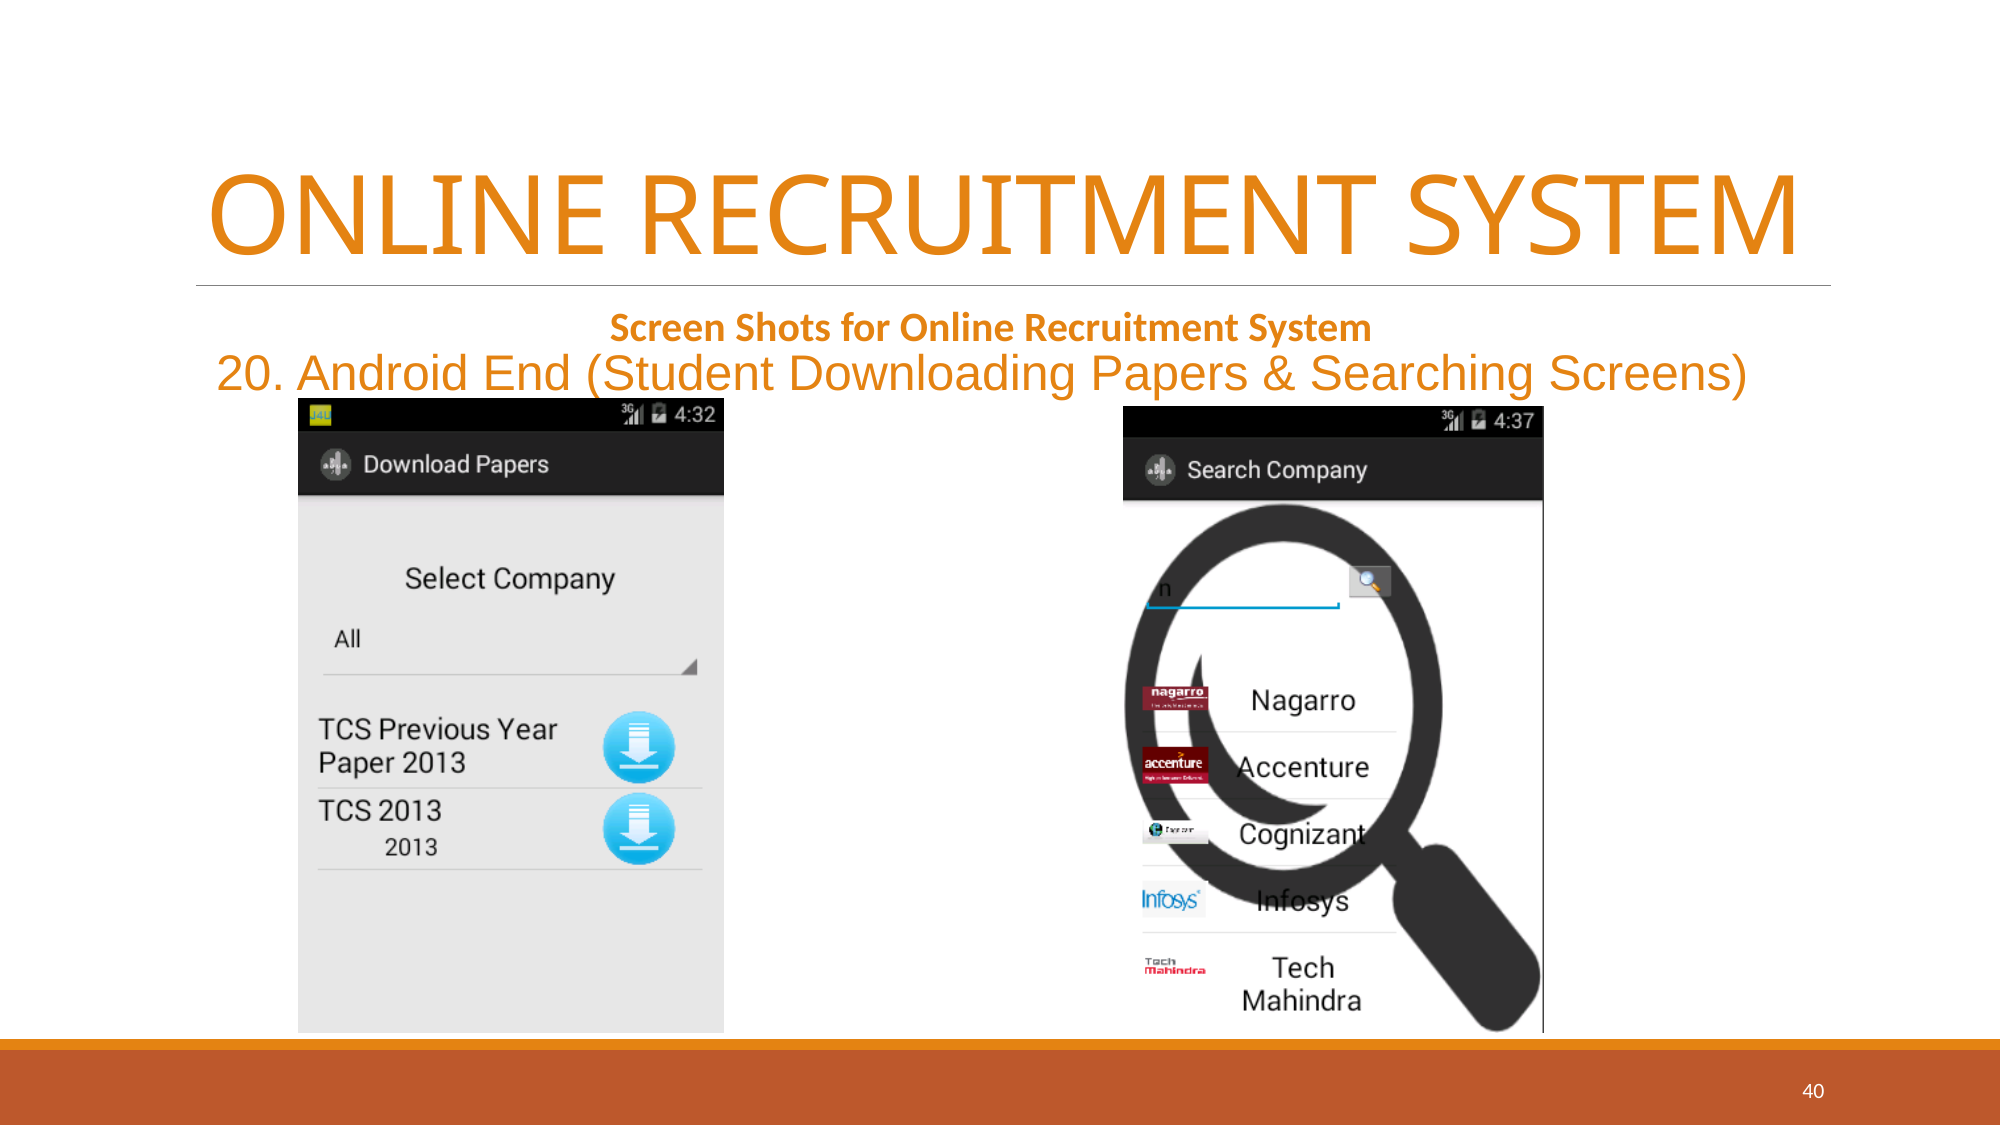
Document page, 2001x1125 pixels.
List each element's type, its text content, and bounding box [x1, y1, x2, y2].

slide_number 40 [1624, 1059, 1840, 1120]
title ONLINE RECRUITMENT SYSTEM [180, 47, 1830, 285]
picture [1123, 406, 1544, 1034]
text_box 20. Android End (Student Downloading Papers & Searching Screens) [201, 333, 1765, 409]
picture [298, 398, 725, 1034]
text_box Screen Shots for Online Recruitment System [251, 292, 1732, 333]
